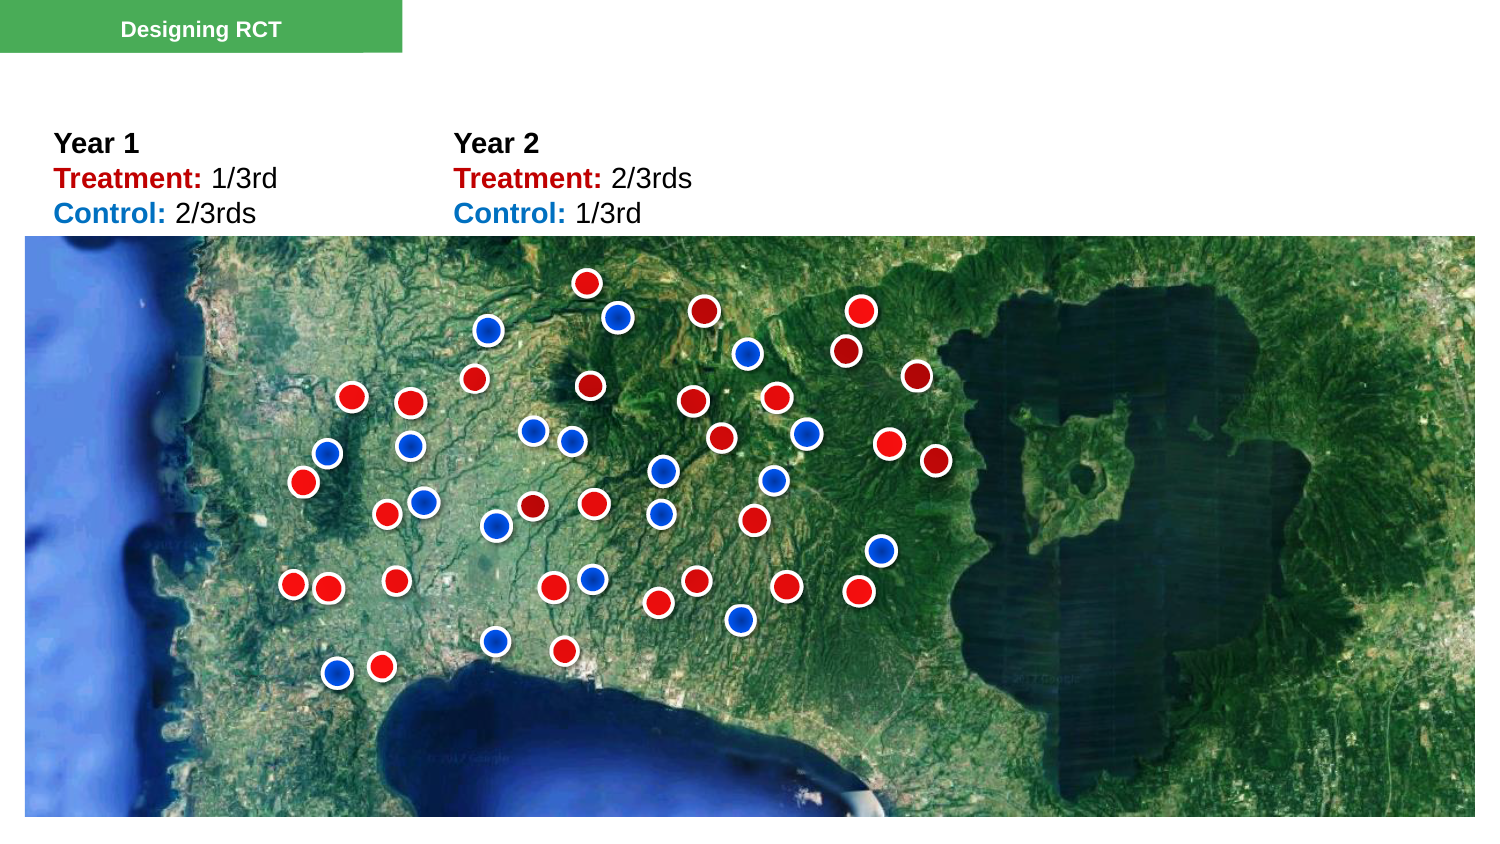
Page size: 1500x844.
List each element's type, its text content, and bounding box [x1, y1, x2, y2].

text_box Year 1 Treatment: 1/3rd Control: 2/3rds [38, 109, 438, 235]
text_box Designing RCT [0, 0, 403, 53]
picture [24, 236, 1476, 820]
text_box Year 2 Treatment: 2/3rds Control: 1/3rd [438, 109, 977, 235]
